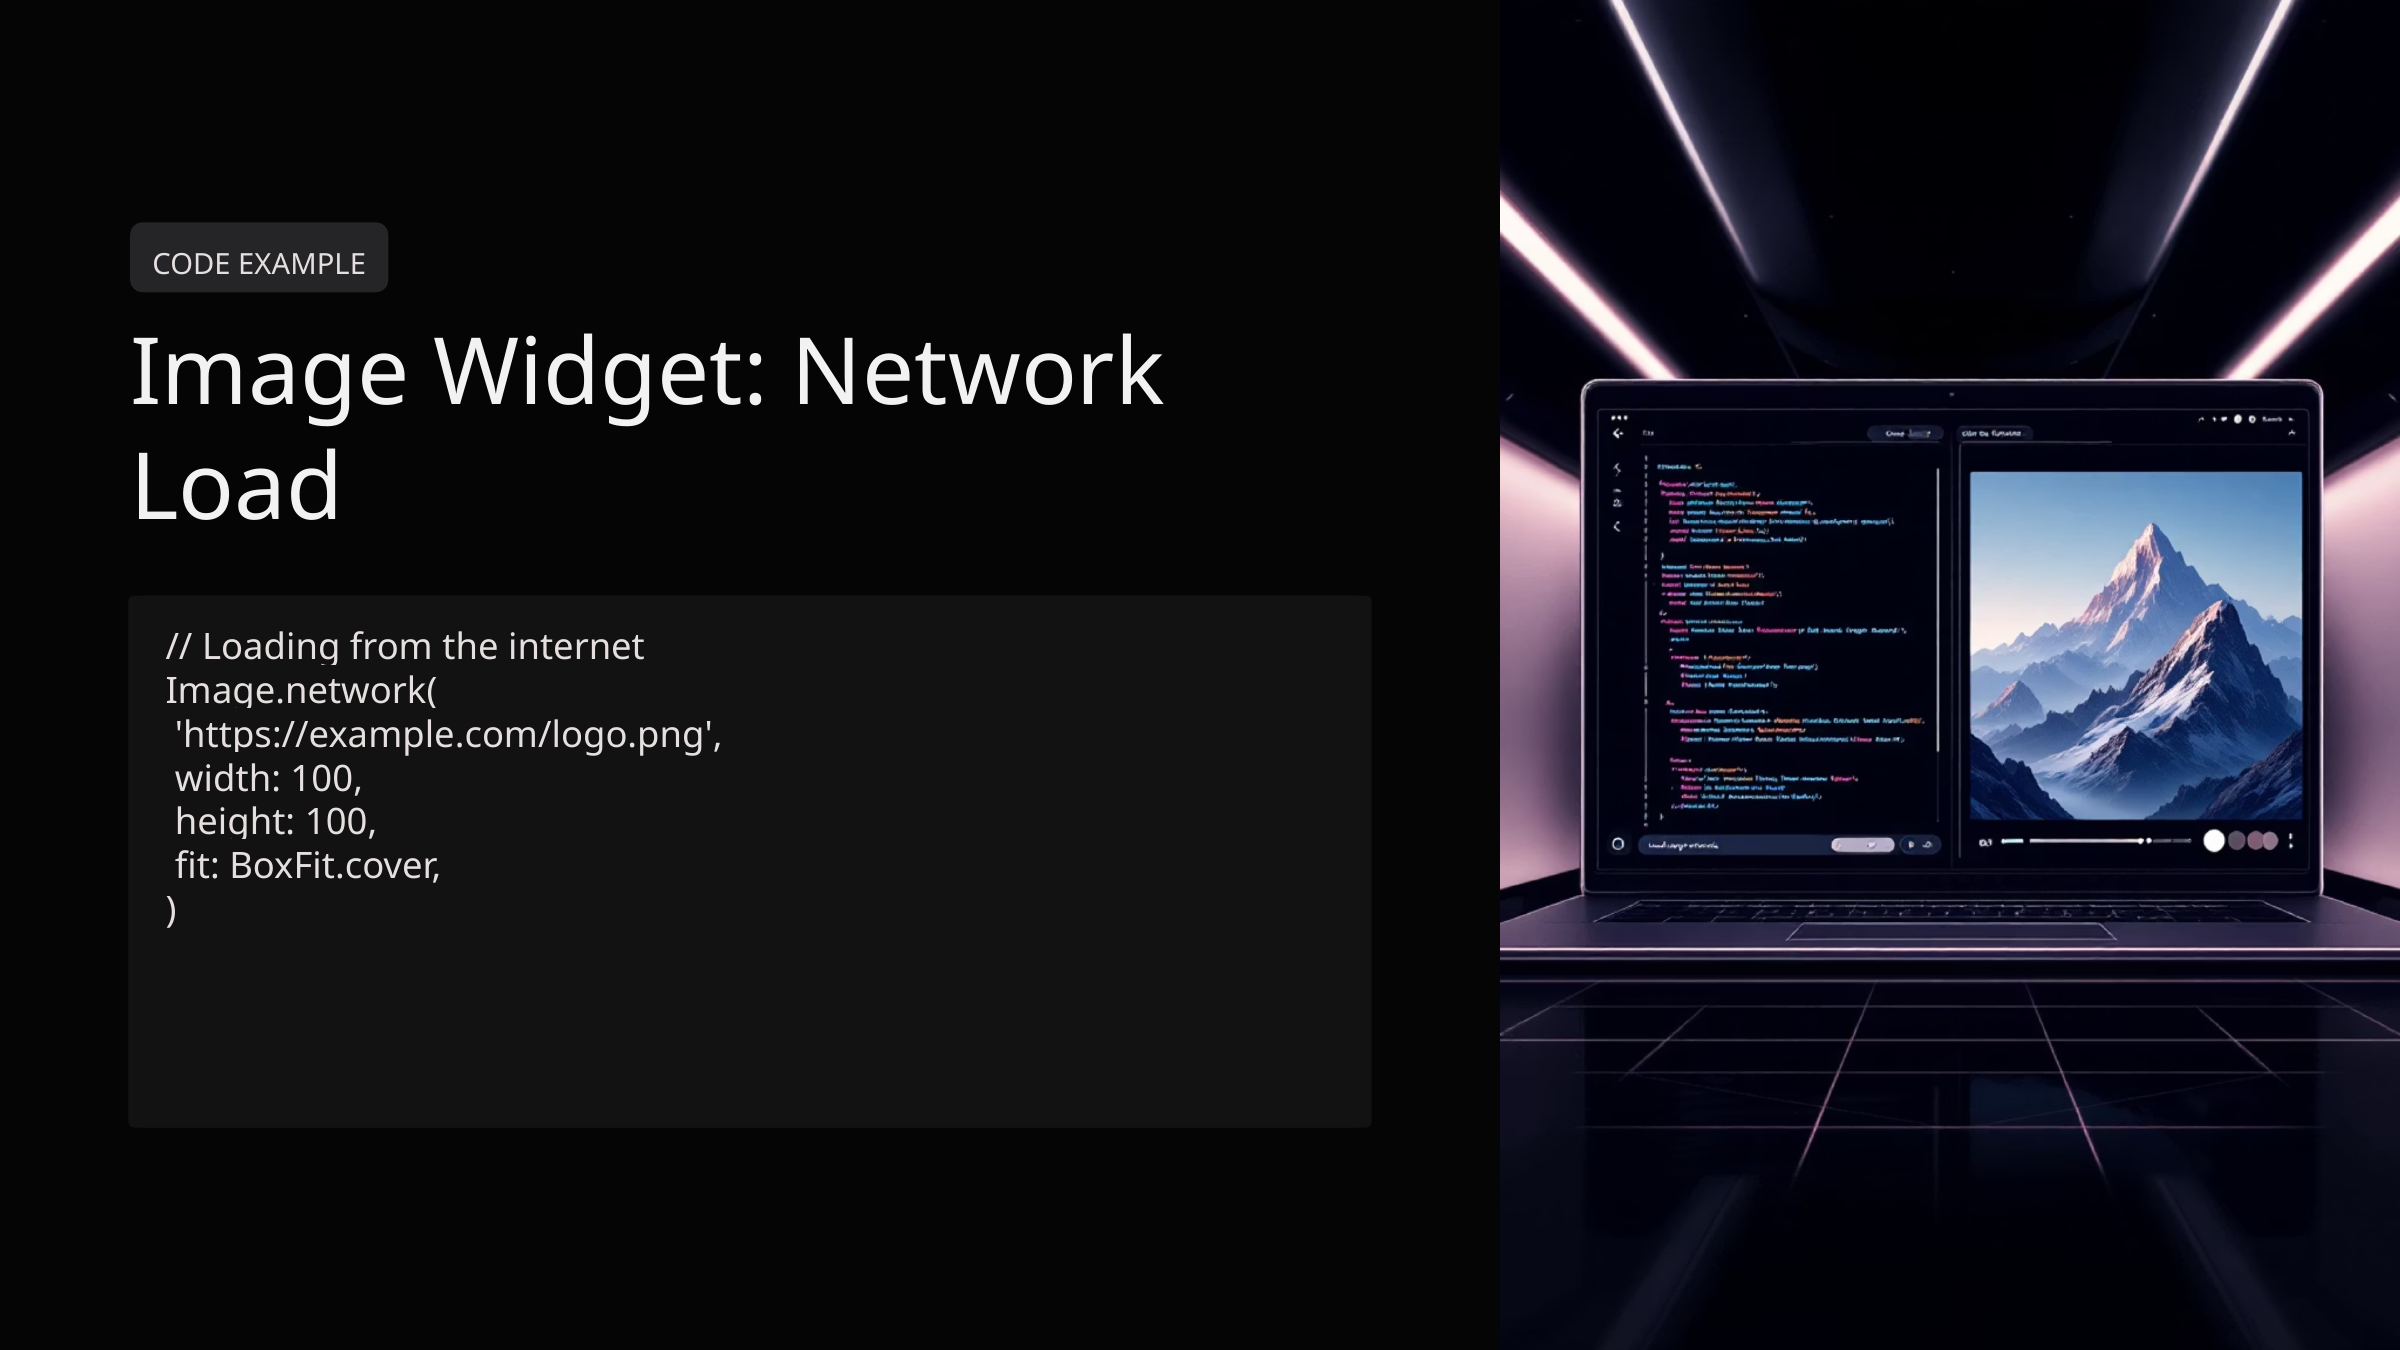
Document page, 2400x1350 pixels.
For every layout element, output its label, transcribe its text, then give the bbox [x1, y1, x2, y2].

text_box Image Widget: Network Load [130, 307, 1370, 540]
text_box [130, 222, 389, 293]
picture [1499, 0, 2400, 1350]
text_box // Loading from the internet Image.network( 'https://example.com/logo.png', width: 100, height: 100, fit: BoxFit.cover, ) [165, 623, 1335, 1100]
text_box CODE EXAMPLE [152, 233, 366, 282]
text_box [128, 595, 1372, 1128]
